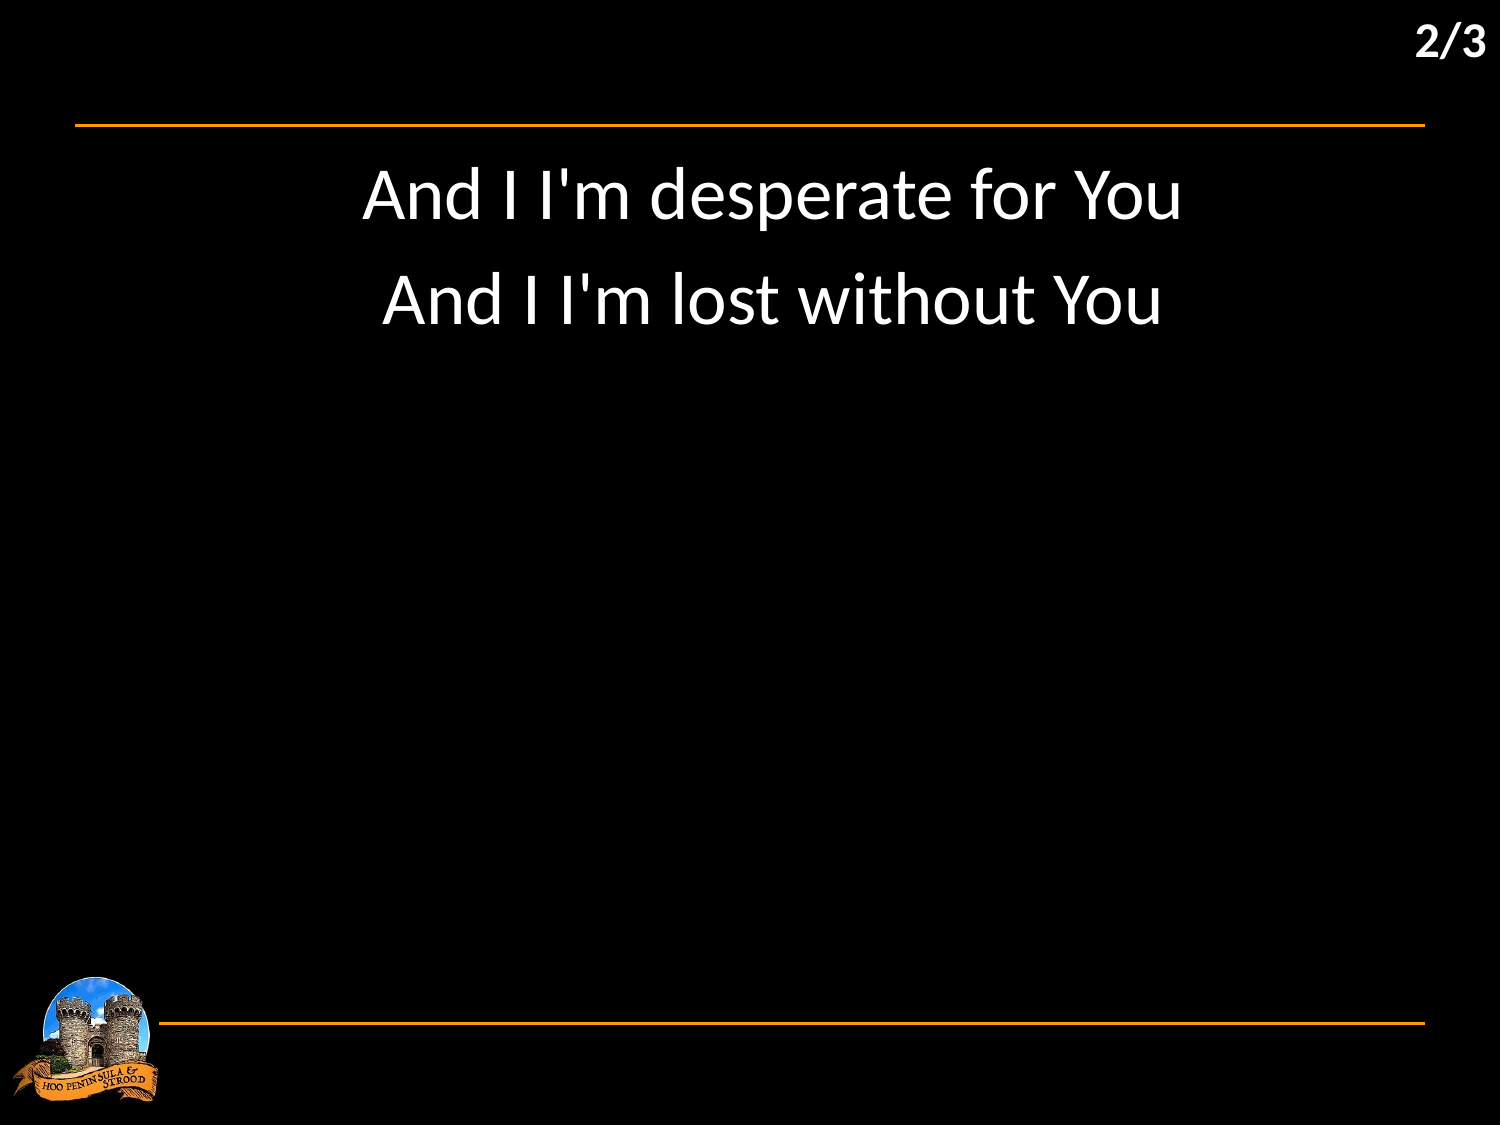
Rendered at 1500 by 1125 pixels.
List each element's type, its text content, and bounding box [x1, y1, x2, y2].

text_box 2/3 [1399, 0, 1500, 75]
subtitle And I I'm desperate for You And I I'm lost without You [64, 137, 1483, 1125]
picture [11, 975, 64, 1103]
